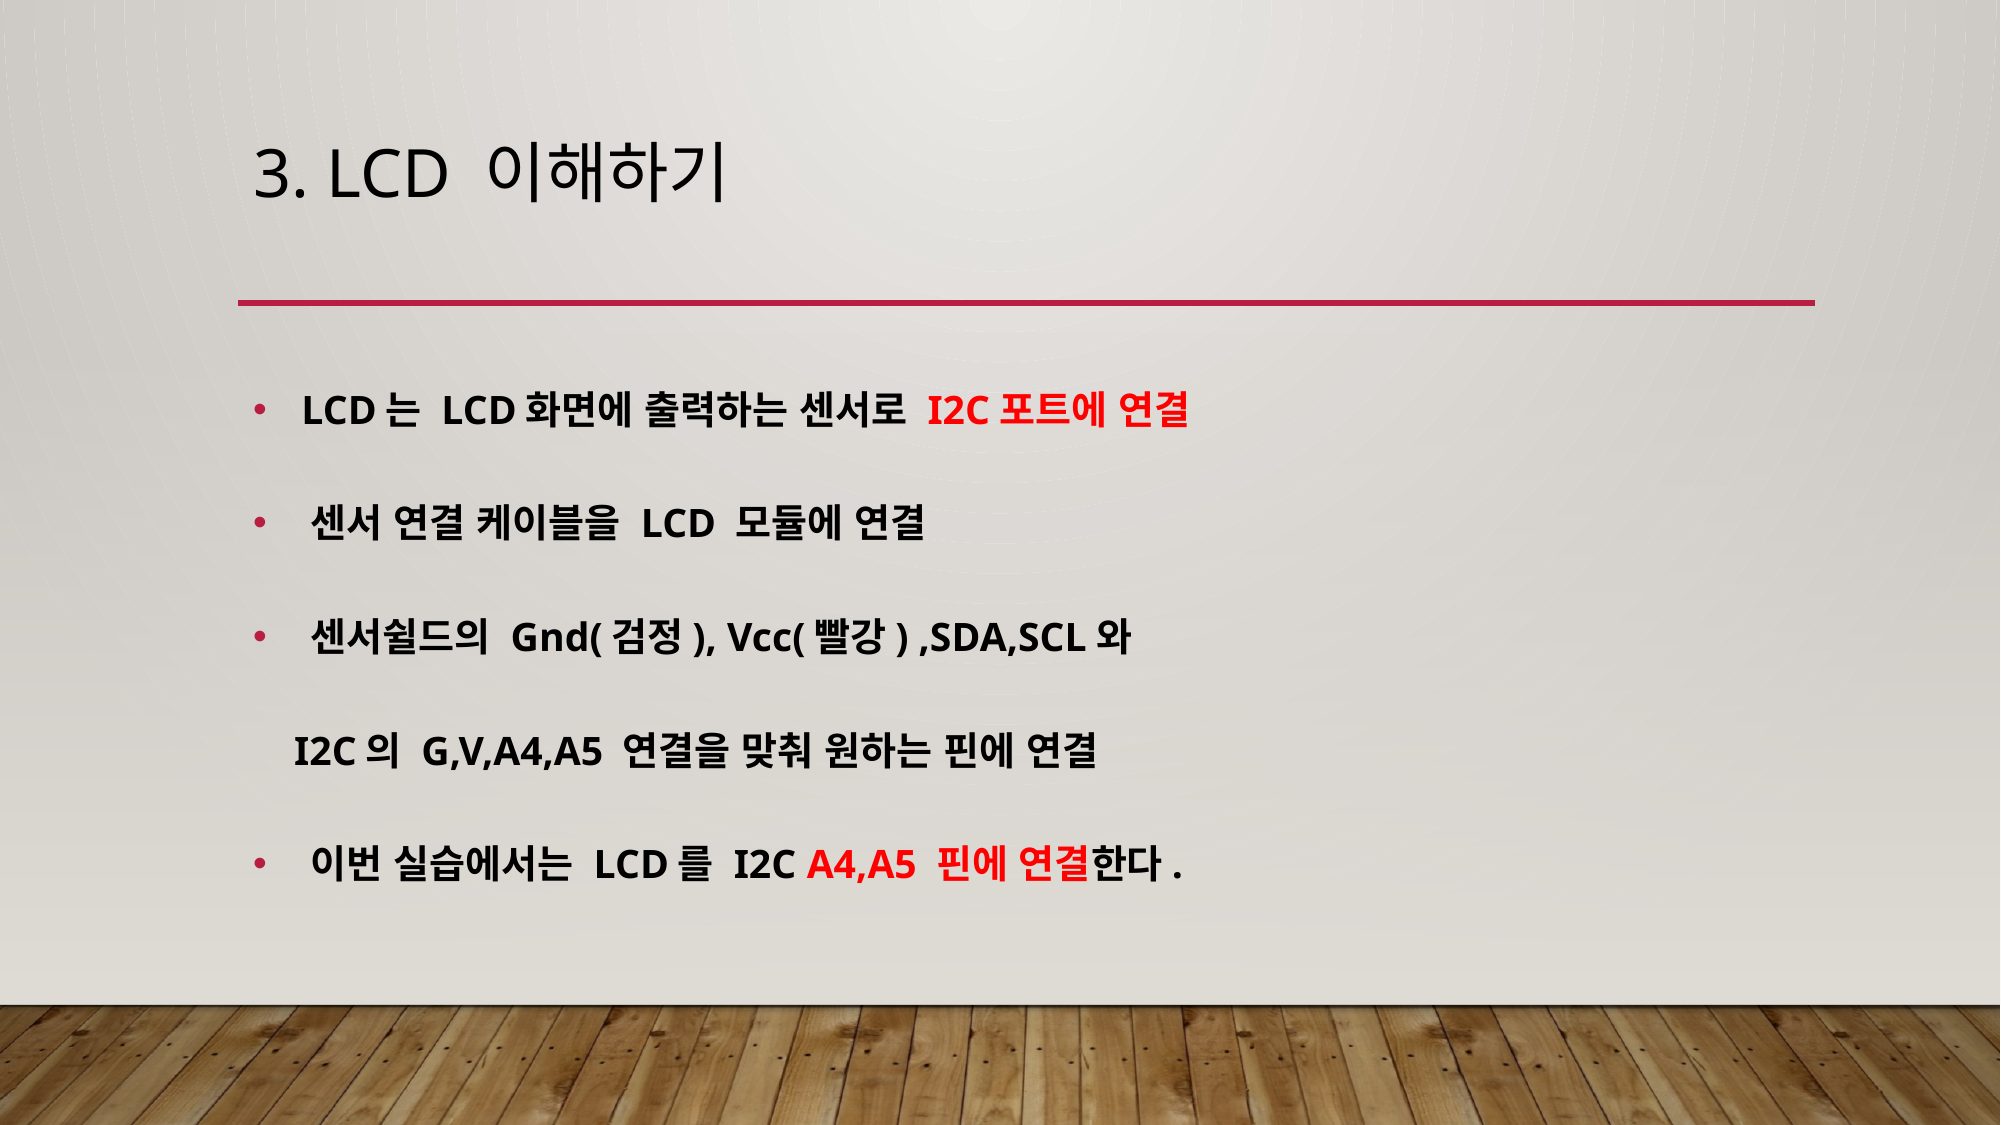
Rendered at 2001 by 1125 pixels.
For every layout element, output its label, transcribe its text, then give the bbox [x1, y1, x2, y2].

picture [0, 1005, 2000, 1125]
list LCD는 LCD화면에 출력하는 센서로 I2C포트에 연결 센서 연결 케이블을 LCD 모듈에 연결 센서쉴드의 Gnd(검정), Vcc(빨강) ,SDA,SCL와 I2C의 G,V,A4,A5 연결을 맞춰 원하는 핀에 연결 이번 실습에서는 LCD를 I2C A4,A5 핀에 연결한다. [238, 330, 1814, 897]
title 3. LCD 이해하기 [238, 131, 1814, 305]
